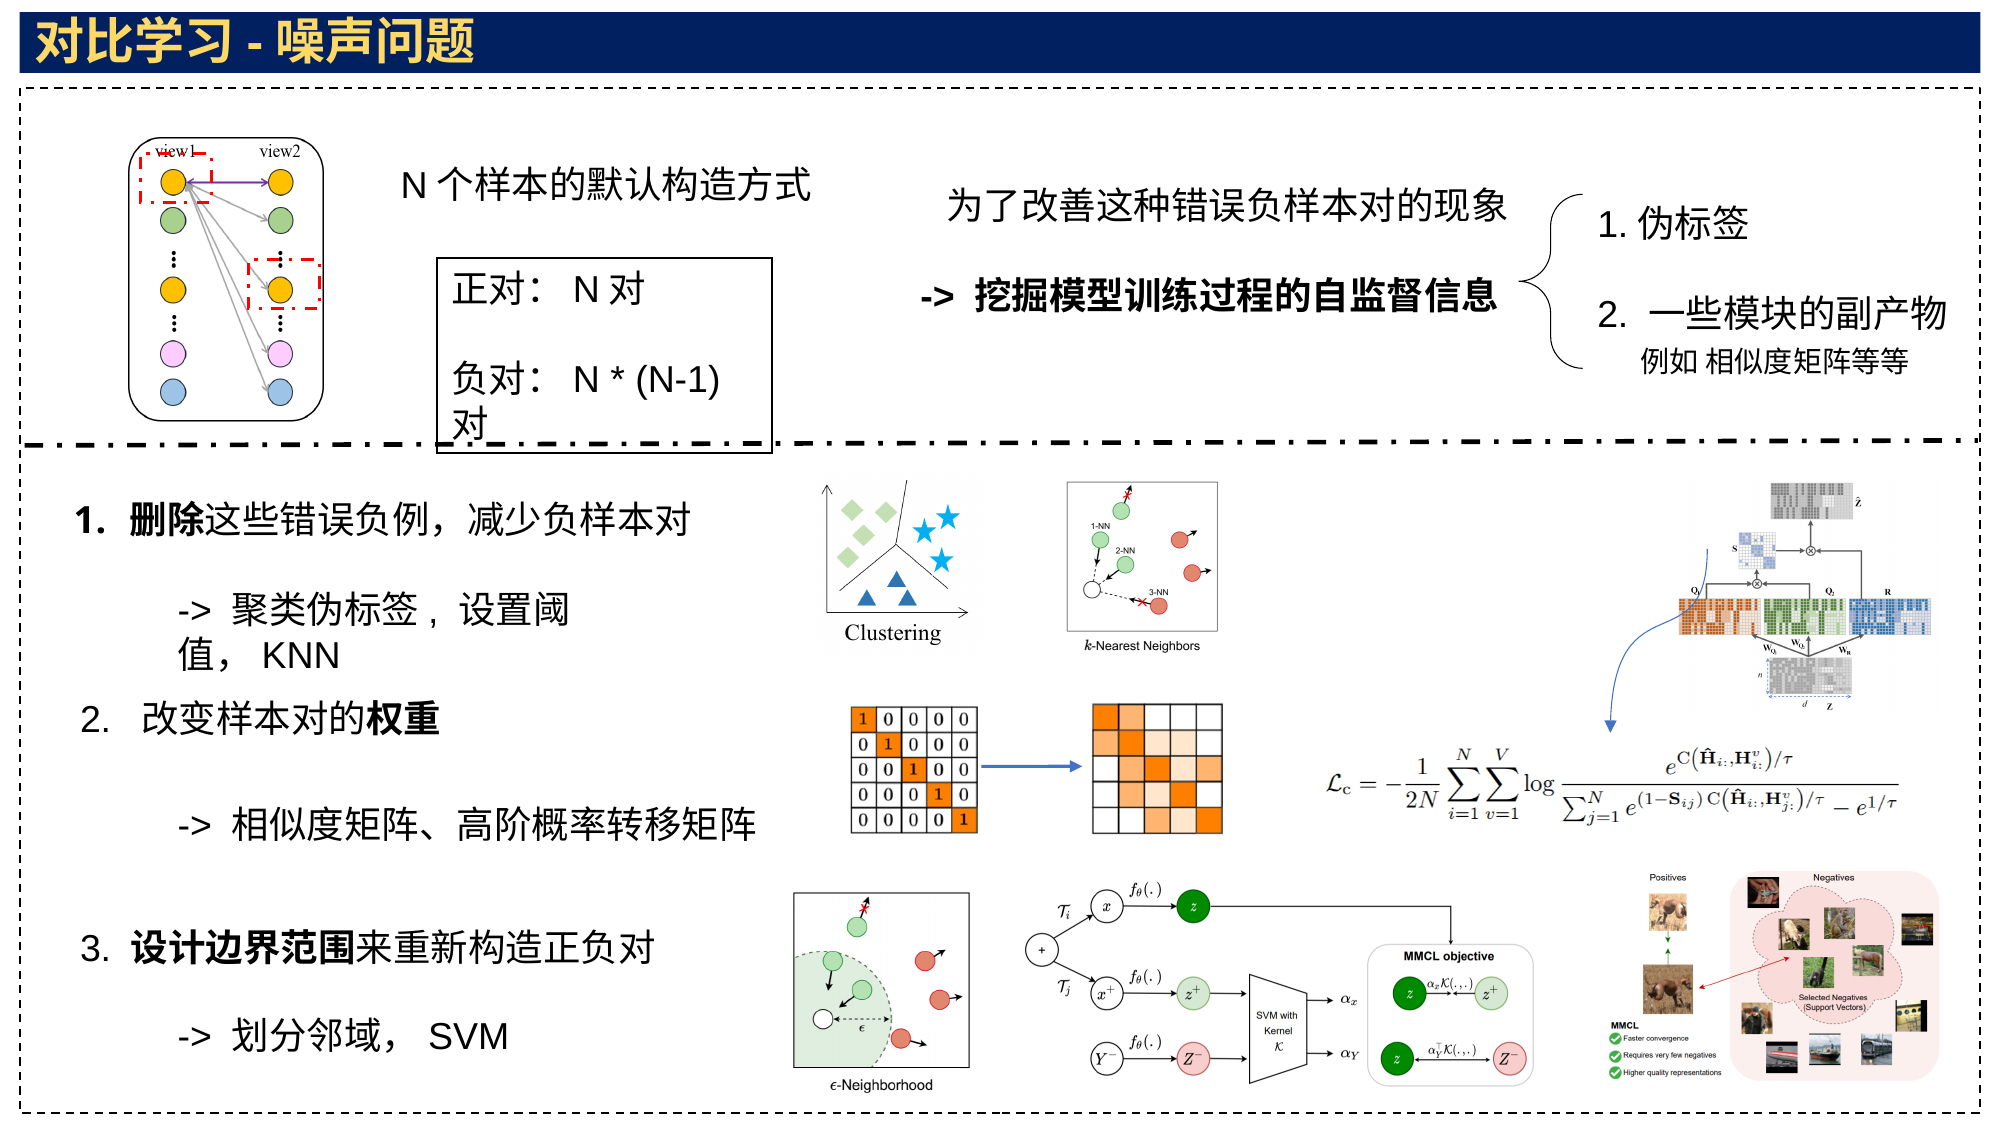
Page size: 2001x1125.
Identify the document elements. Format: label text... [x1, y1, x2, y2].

text_box 删除这些错误负例，减少负样本对 [58, 488, 731, 548]
text_box [1518, 193, 1582, 369]
picture [1318, 732, 1902, 826]
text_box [112, 127, 333, 430]
picture [1023, 865, 1540, 1093]
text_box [1566, 592, 1751, 690]
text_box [24, 440, 1978, 446]
text_box 为了改善这种错误负样本对的现象 -> 挖掘模型训练过程的自监督信息 [905, 174, 1920, 325]
text_box 正对：N对 负对：N * (N-1)对 [436, 257, 773, 440]
text_box 3. 设计边界范围来重新构造正负对 [65, 916, 696, 977]
list 对比学习-噪声问题 [19, 9, 1958, 70]
picture [844, 691, 982, 842]
text_box 1.伪标签 2. 一些模块的副产物 例如 相似度矩阵等等 [1582, 192, 1973, 388]
picture [784, 884, 977, 1099]
picture [1058, 472, 1226, 661]
picture [816, 465, 983, 655]
text_box 2. 改变样本对的权重 [65, 687, 511, 792]
picture [1665, 473, 1942, 717]
text_box -> 聚类伪标签, 设置阈值，KNN [162, 579, 731, 684]
picture [1582, 865, 1966, 1093]
text_box -> 划分邻域，SVM [162, 1005, 544, 1065]
text_box N个样本的默认构造方式 [385, 153, 844, 214]
text_box -> 相似度矩阵、高阶概率转移矩阵 [162, 793, 794, 853]
picture [1082, 691, 1244, 842]
text_box 正对：N对 负对：N * (N-1)对 [436, 446, 773, 454]
